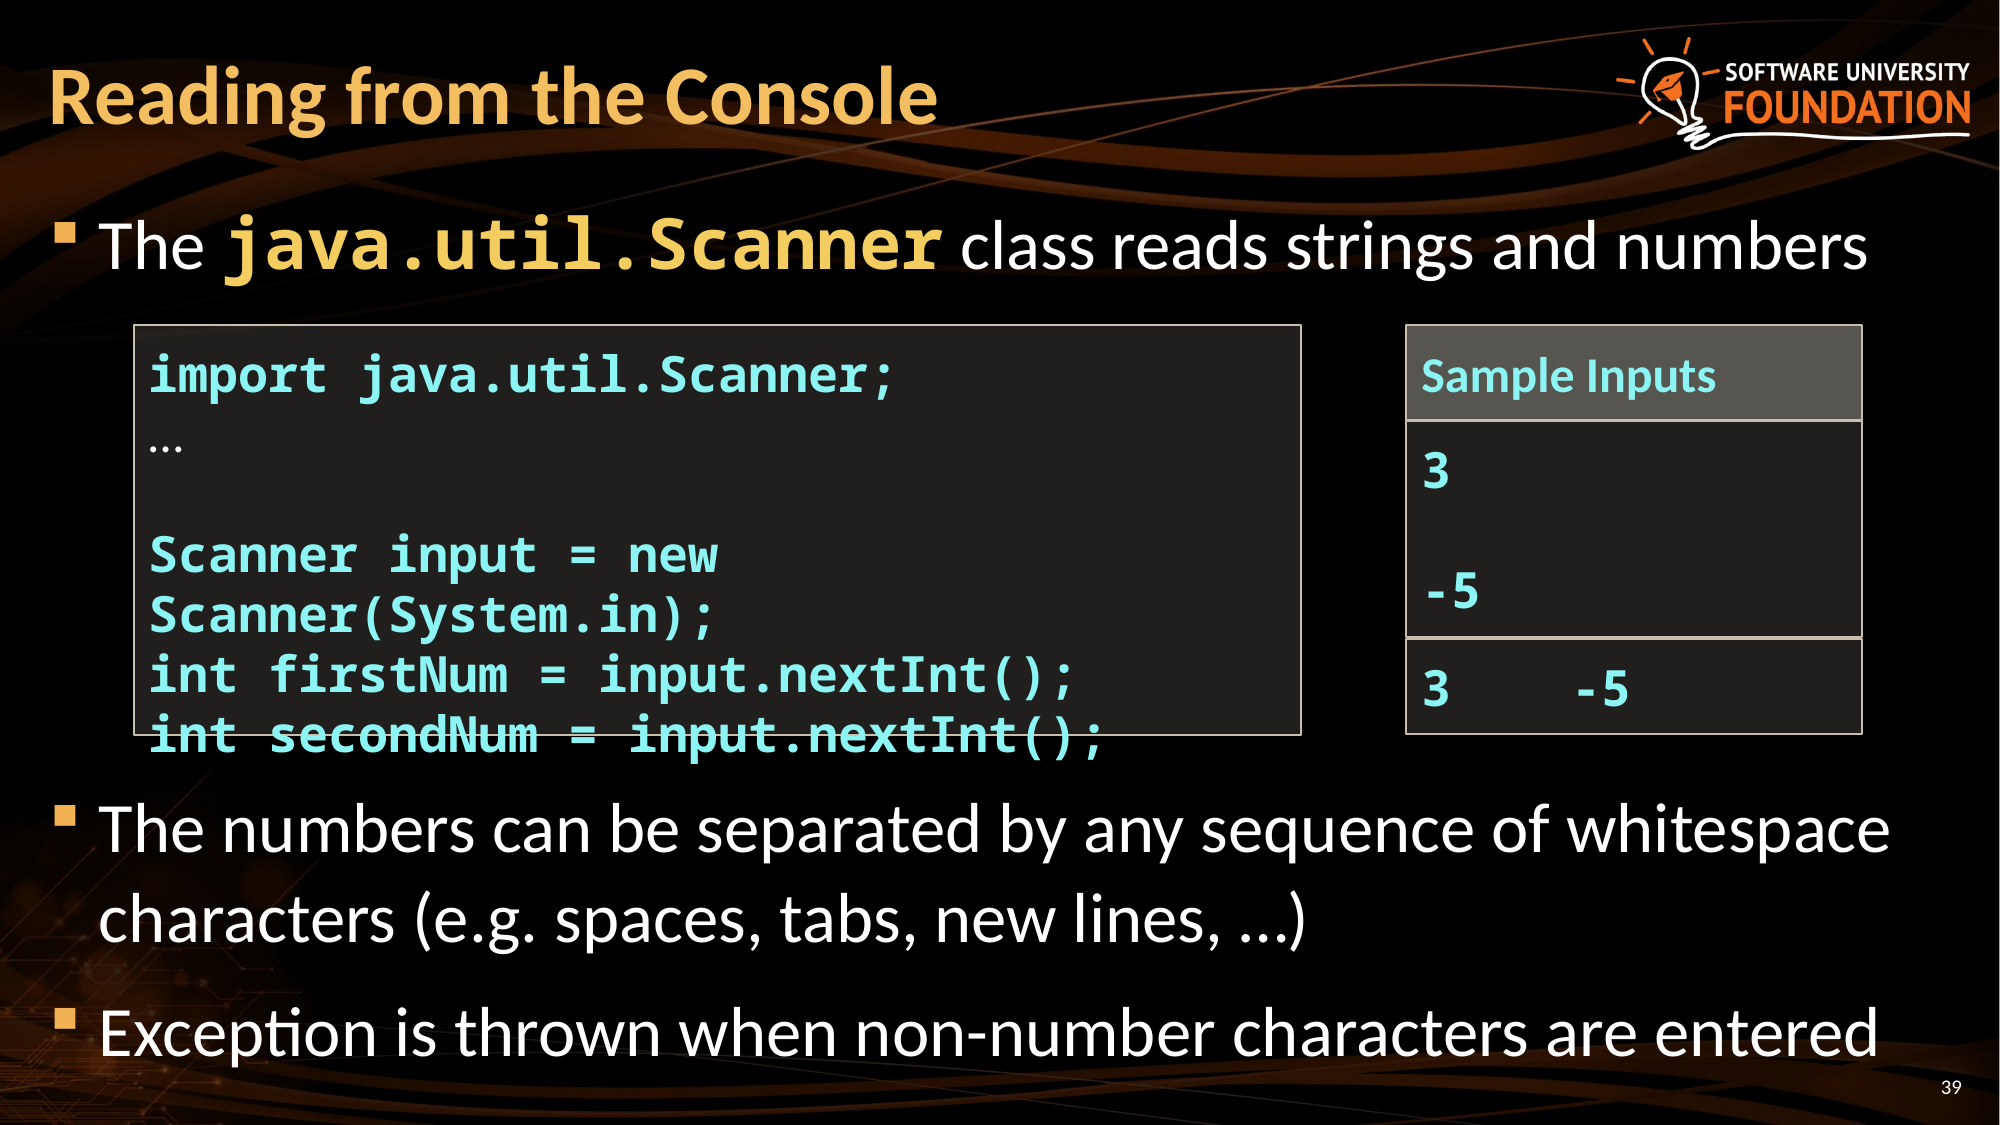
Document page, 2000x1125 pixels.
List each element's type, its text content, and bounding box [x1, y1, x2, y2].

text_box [1406, 324, 1863, 736]
text_box import java.util.Scanner; … Scanner input = new Scanner(System.in); int firstNum = input.nextInt(); int secondNum = input.nextInt(); [133, 324, 1301, 736]
picture [0, 0, 2000, 1125]
list The java.util.Scanner class reads strings and numbers The numbers can be separated by any sequence of whitespace characters (e.g. spaces, tabs, new lines, …) Exception is thrown when non-number characters are entered [31, 188, 1968, 1103]
title Reading from the Console [30, 6, 1602, 189]
